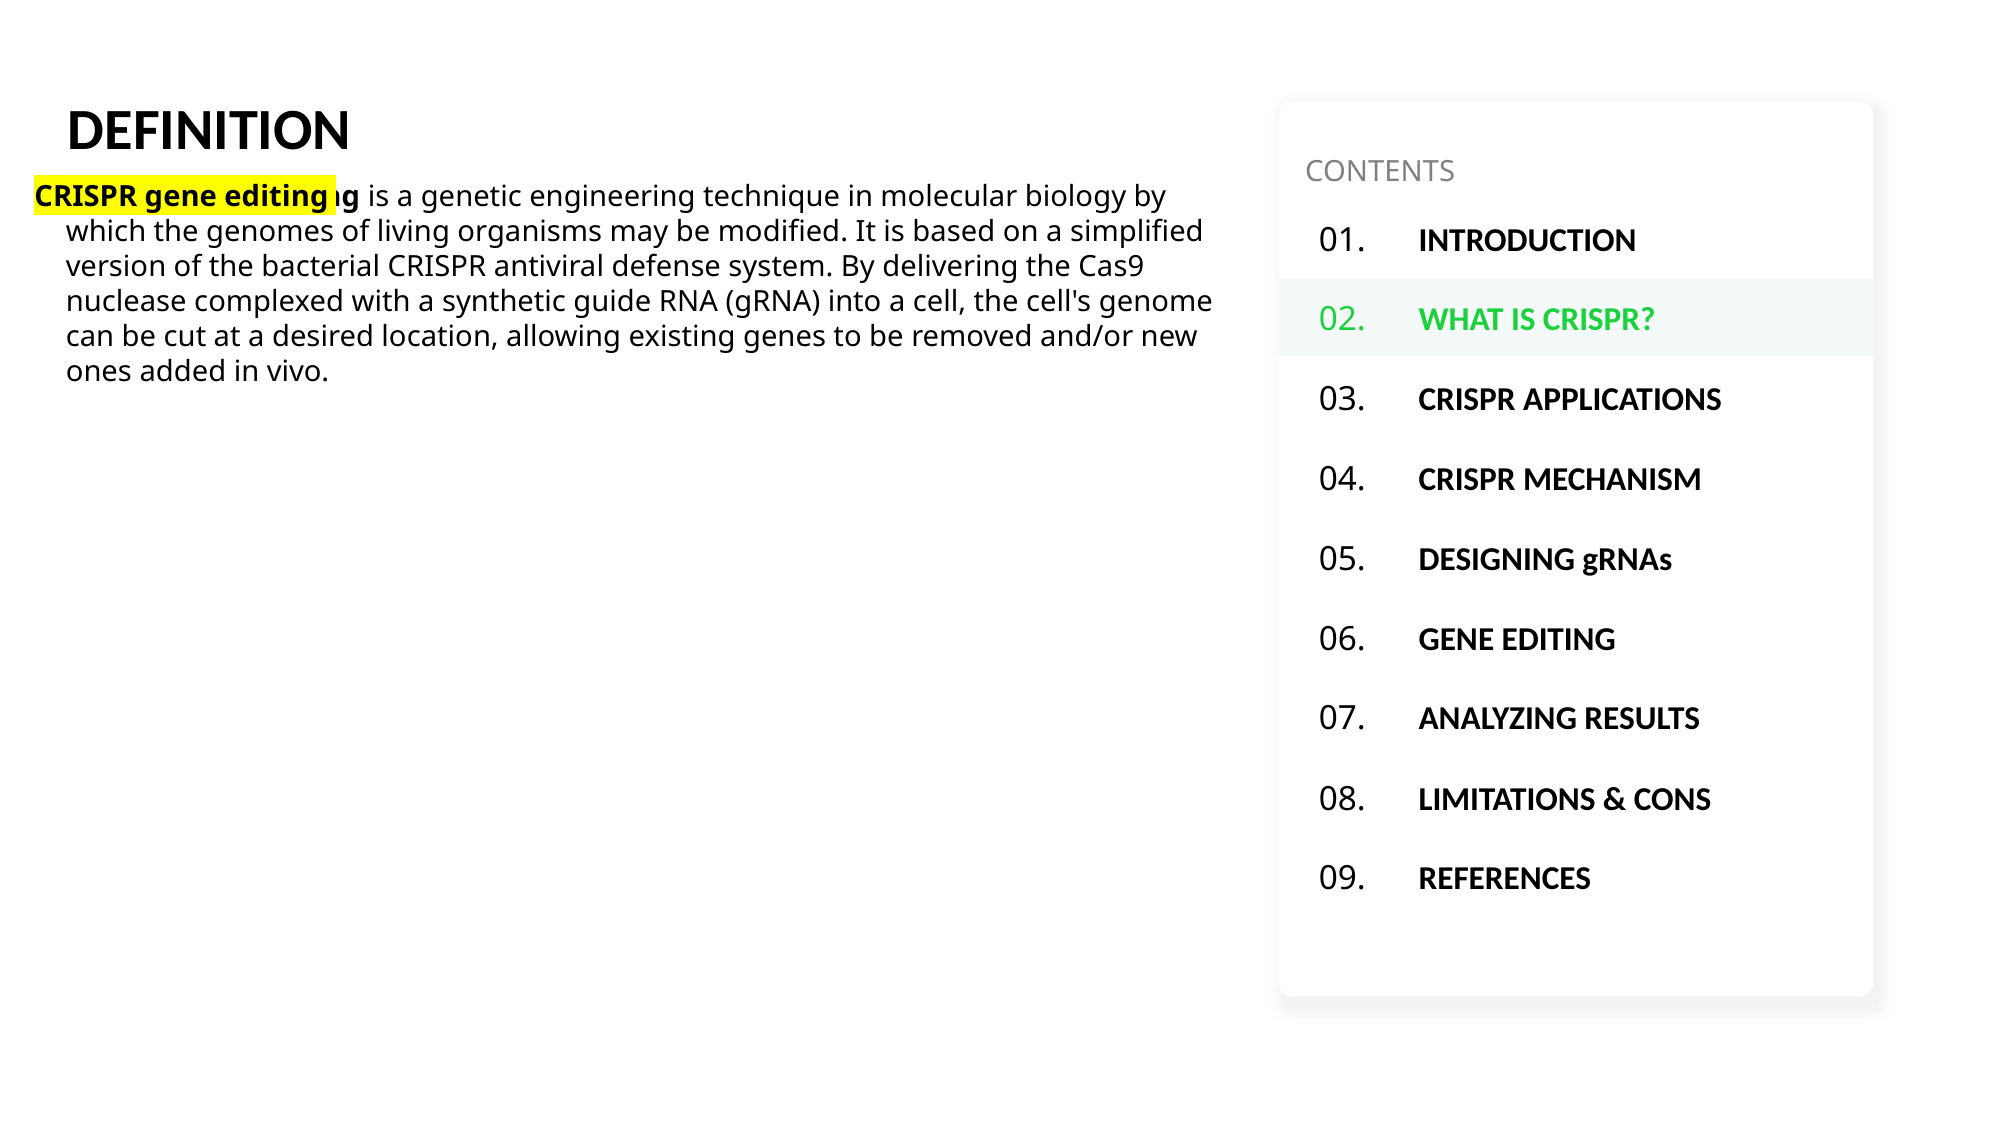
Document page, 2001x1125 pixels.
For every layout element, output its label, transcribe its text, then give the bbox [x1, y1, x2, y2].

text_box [1278, 101, 1873, 997]
text_box CRISPR gene editing [19, 169, 352, 220]
text_box DEFINITION [53, 84, 367, 169]
text_box CRISPR gene editing is a genetic engineering technique in molecular biology by which the genomes of living organisms may be modified. It is based on a simplified version of the bacterial CRISPR antiviral defense system. By delivering the Cas9 nuclease complexed with a synthetic guide RNA (gRNA) into a cell, the cell's genome can be cut at a desired location, allowing existing genes to be removed and/or new ones added in vivo. [51, 169, 1230, 395]
